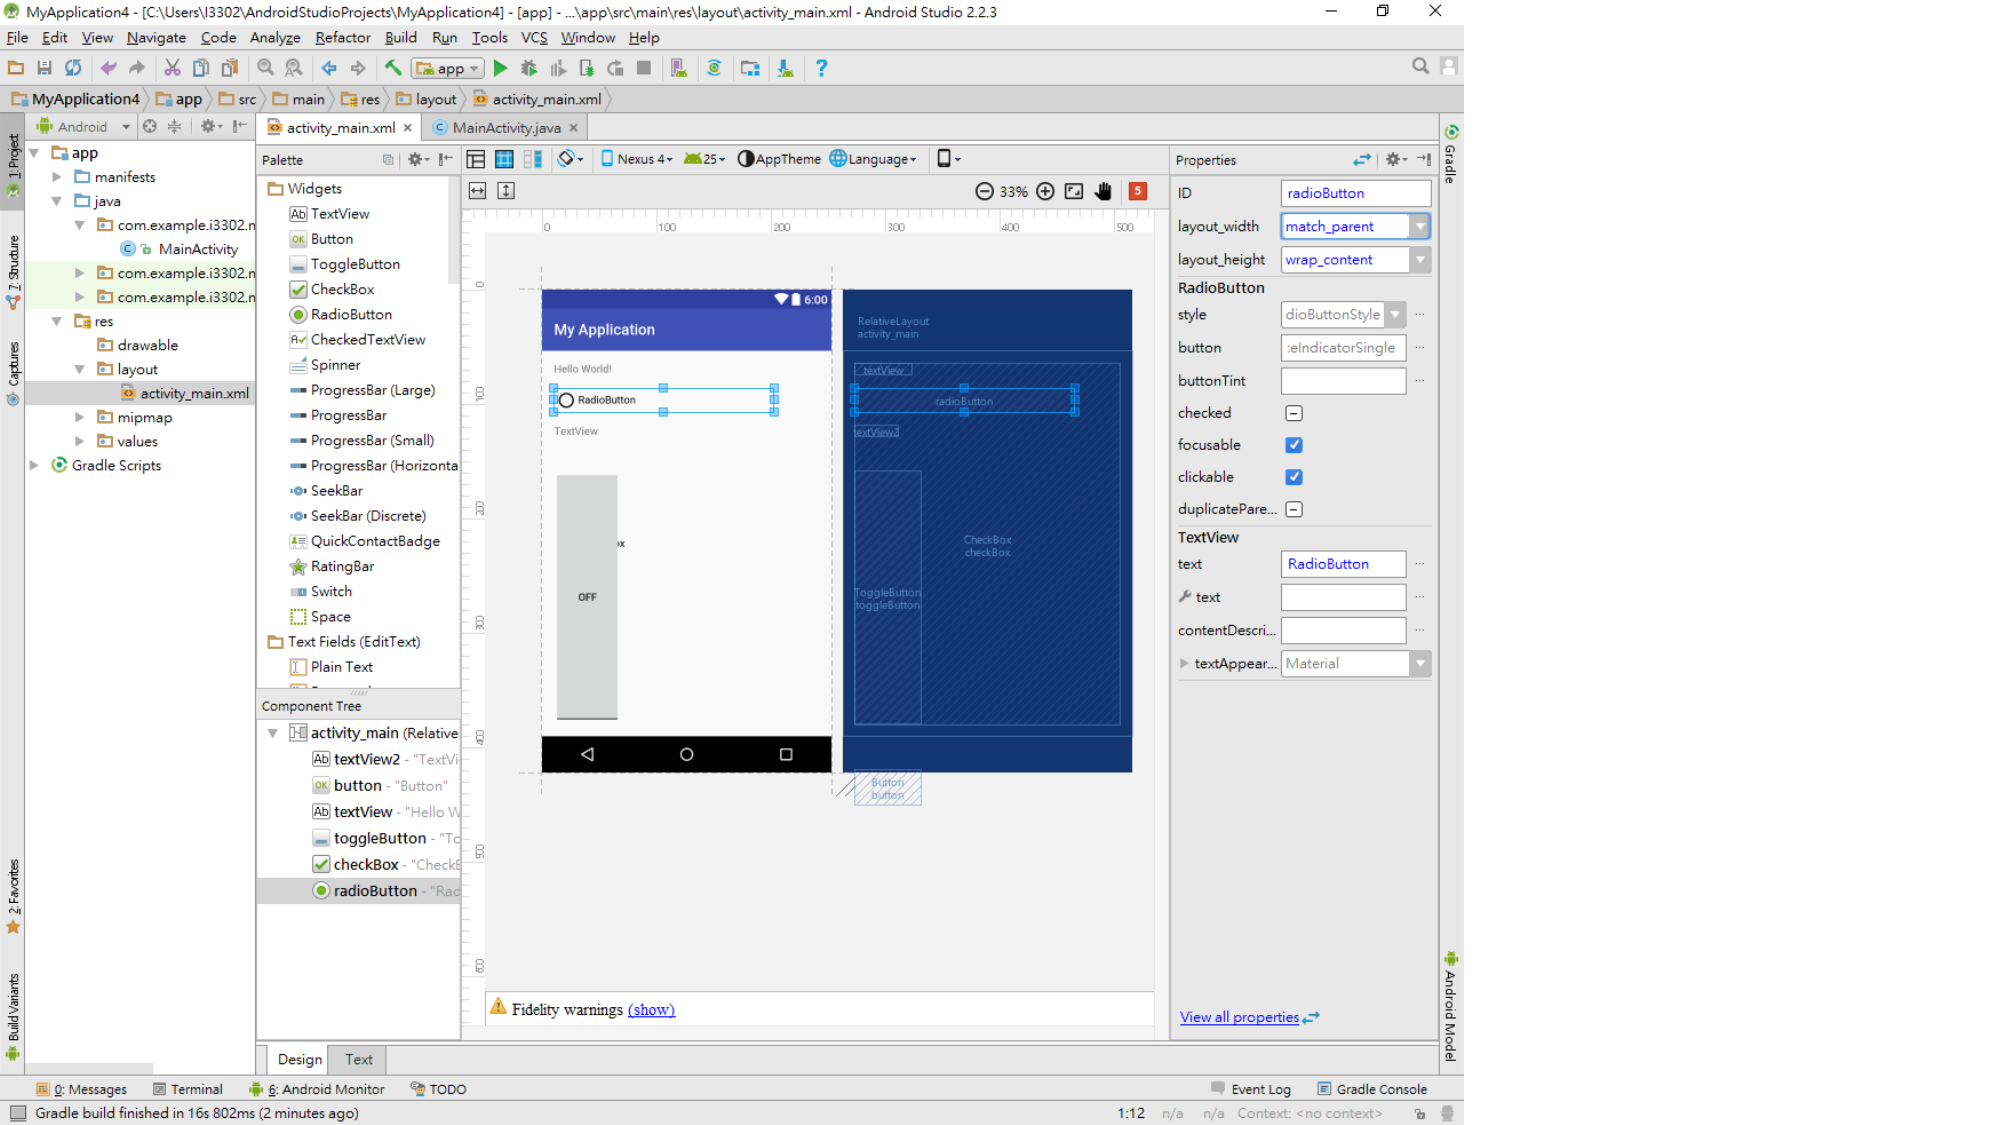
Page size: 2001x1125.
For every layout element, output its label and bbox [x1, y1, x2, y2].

list [0, 0, 1464, 1125]
